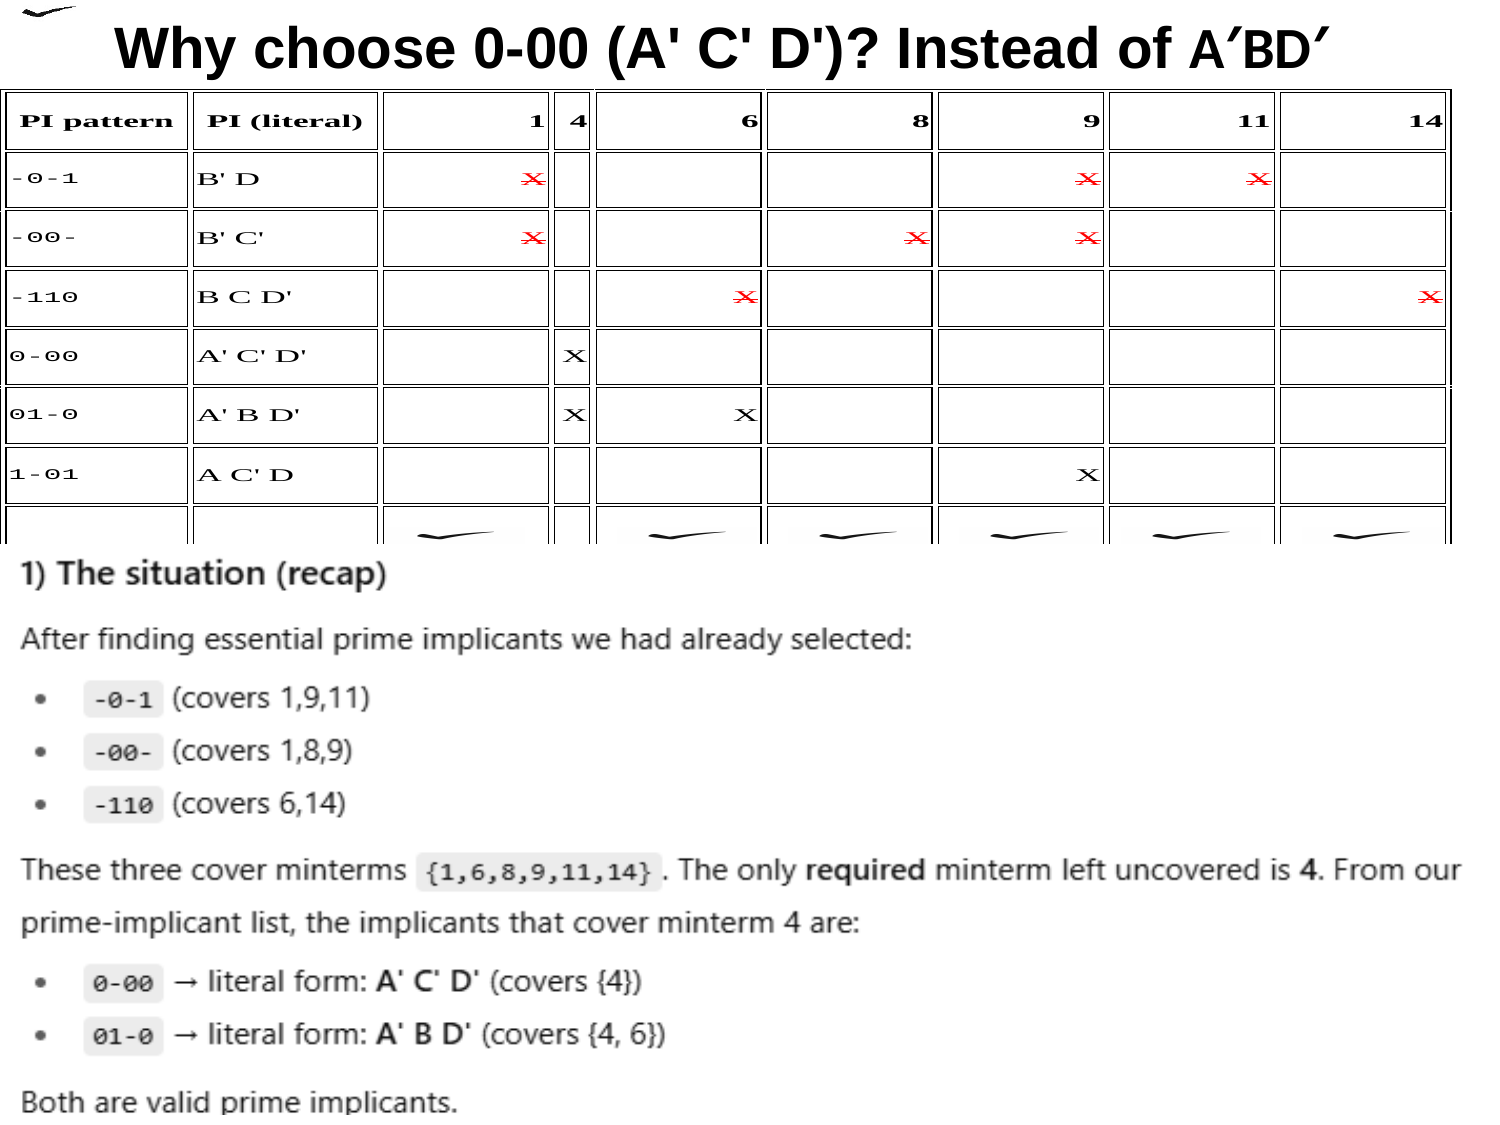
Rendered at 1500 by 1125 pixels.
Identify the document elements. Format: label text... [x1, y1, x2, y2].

title Why choose 0-00 (A' C' D')? Instead of A′BD′ [99, 0, 1438, 86]
picture [0, 89, 1500, 1116]
picture [0, 0, 99, 24]
